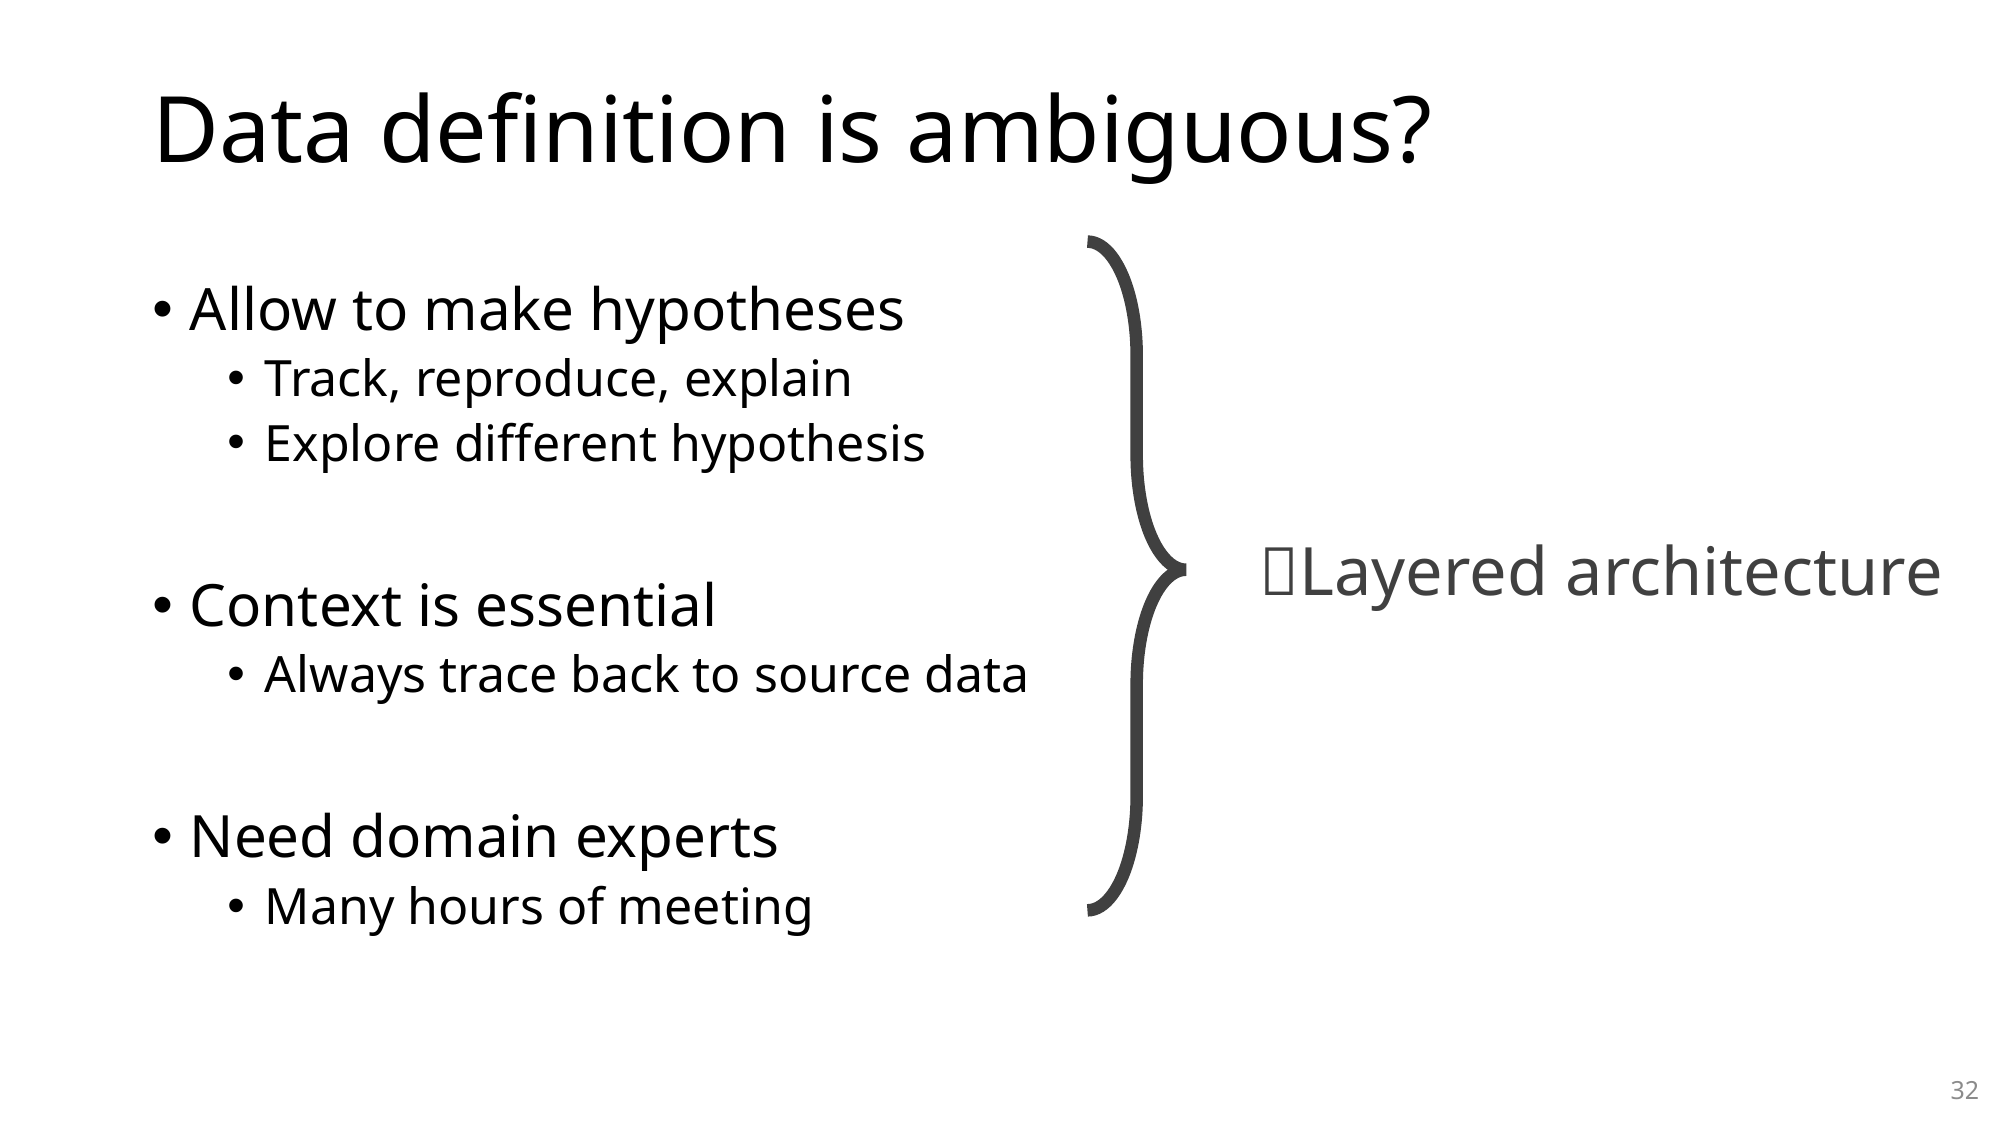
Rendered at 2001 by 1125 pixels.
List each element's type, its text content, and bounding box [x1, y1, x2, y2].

list Allow to make hypotheses Track, reproduce, explain Explore different hypothesis Context is essential Always trace back to source data Need domain experts Many hours of meeting [137, 272, 1071, 1014]
title Data definition is ambiguous? [137, 24, 1863, 242]
text_box [1087, 241, 1169, 911]
slide_number 32 [1655, 1061, 1994, 1122]
text_box Layered architecture [1169, 530, 1979, 994]
